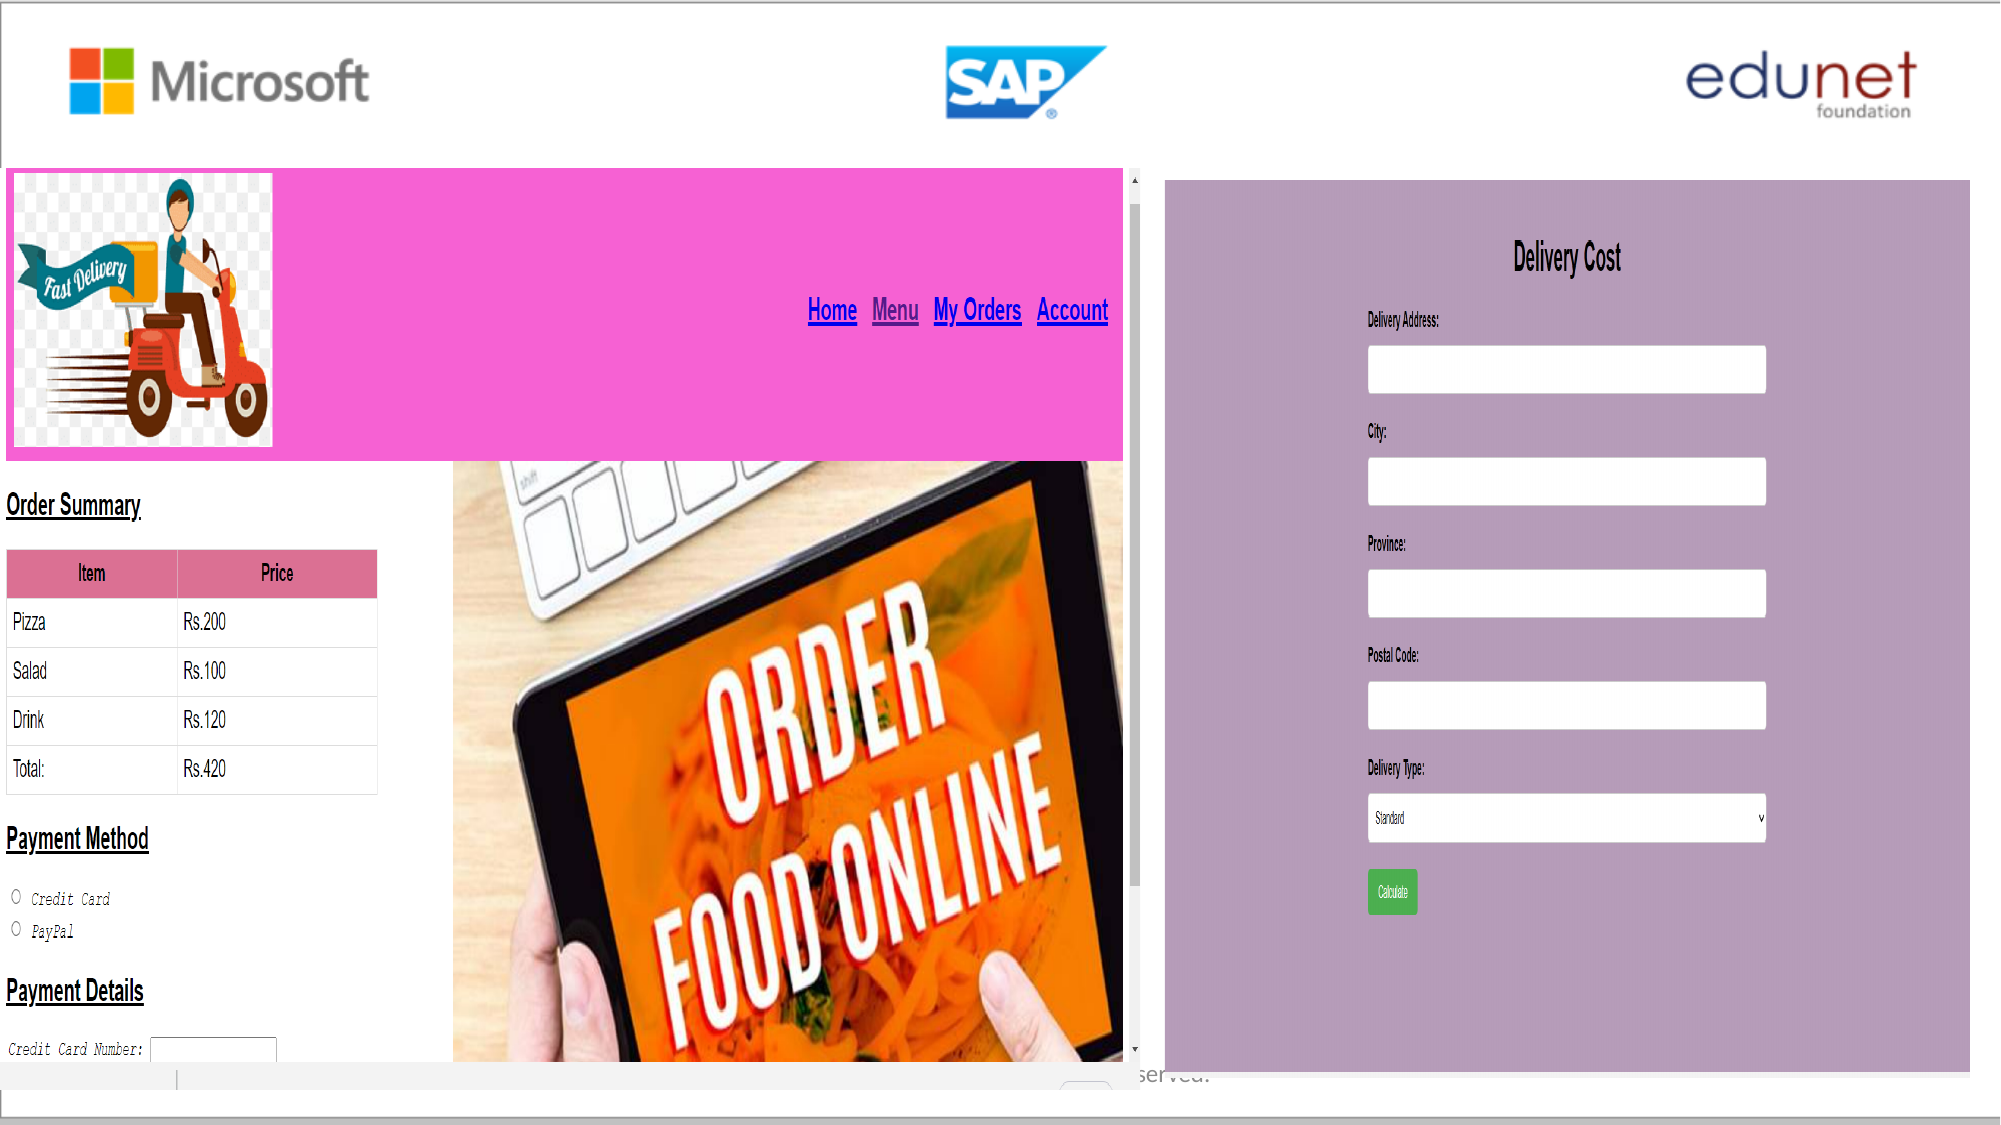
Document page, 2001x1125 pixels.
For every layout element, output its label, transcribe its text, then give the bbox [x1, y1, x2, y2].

footer © Edunet Foundation. All rights reserved. [662, 1042, 1338, 1103]
title Result [137, 59, 1863, 278]
picture [0, 0, 2001, 1125]
